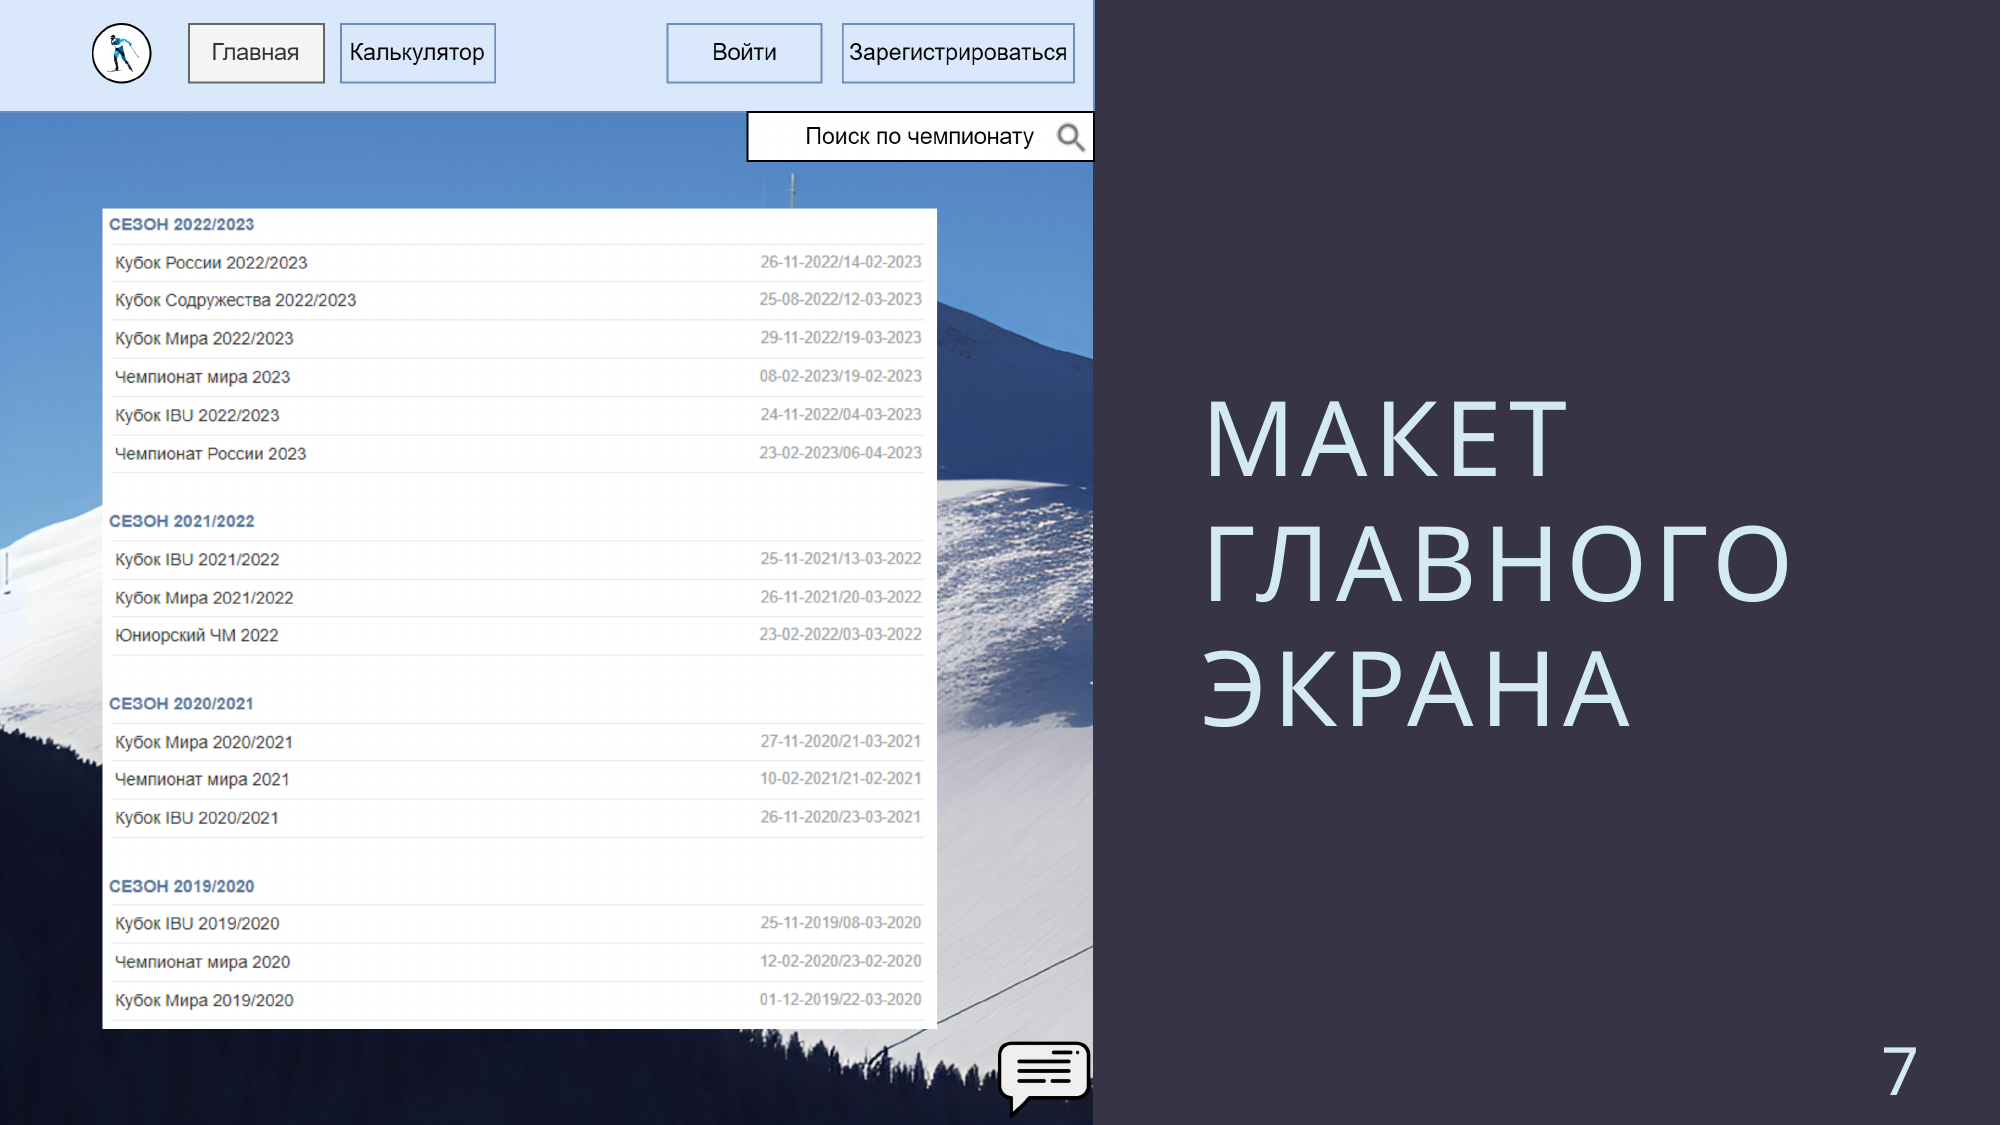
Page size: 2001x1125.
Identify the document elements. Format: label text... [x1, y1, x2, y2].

title Макет Главного ЭКРАНа [1186, 373, 1961, 755]
picture [0, 0, 1116, 1125]
slide_number 7 [1732, 1045, 1936, 1103]
